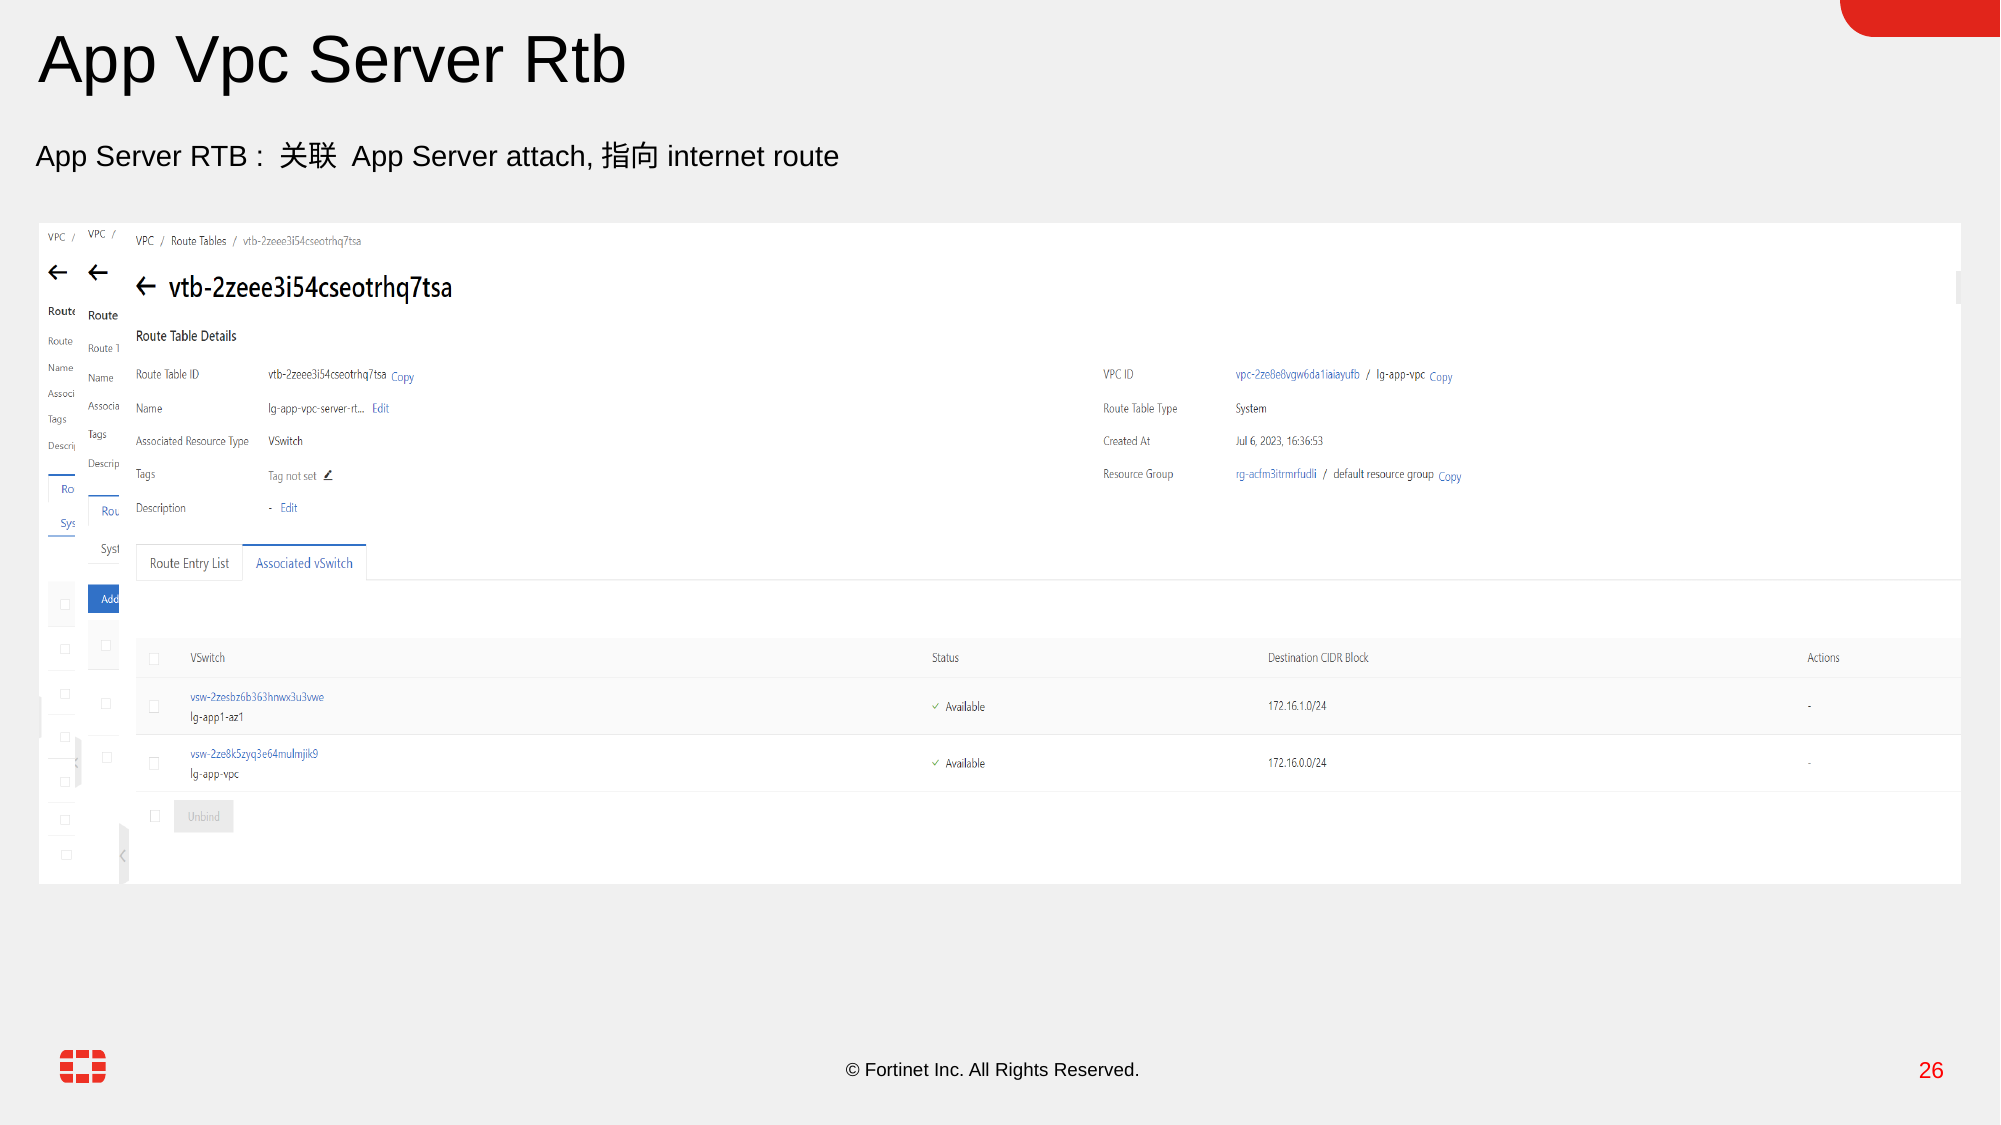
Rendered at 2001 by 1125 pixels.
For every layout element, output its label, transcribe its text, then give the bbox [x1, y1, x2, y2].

picture [39, 223, 1961, 884]
text_box App Vpc Server Rtb [23, 18, 875, 105]
text_box App Server RTB : 关联 App Server attach,指向internet route [20, 133, 855, 180]
